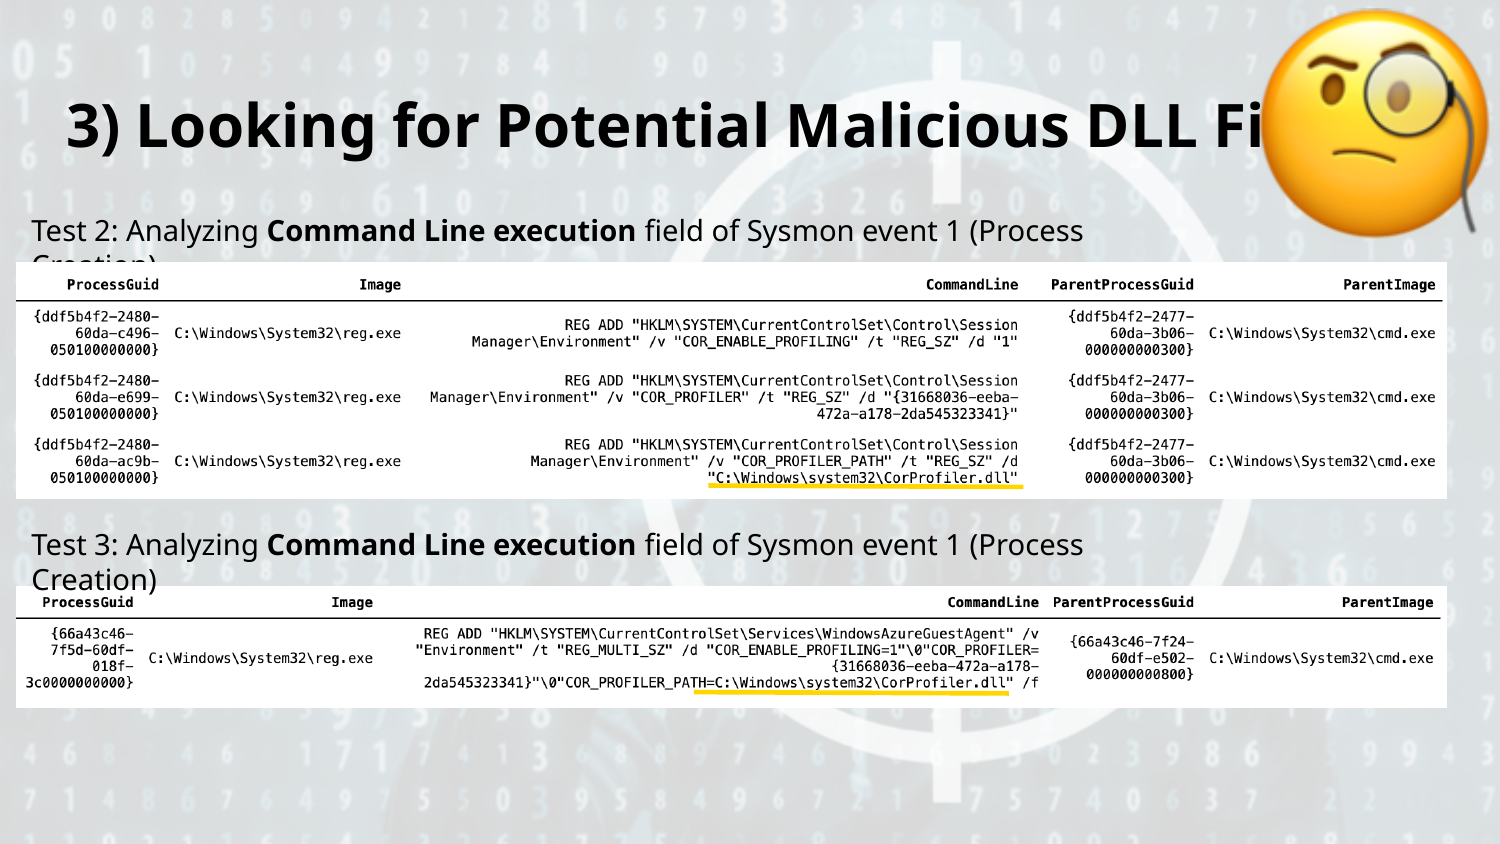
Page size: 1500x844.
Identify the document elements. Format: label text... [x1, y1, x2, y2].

picture [1249, 0, 1500, 250]
text_box Test 2: Analyzing Command Line execution field of Sysmon event 1 (Process Creation) [16, 197, 1225, 262]
picture [16, 586, 1447, 708]
picture [16, 262, 1447, 499]
title 3) Looking for Potential Malicious DLL File [51, 72, 1244, 176]
text_box Test 3: Analyzing Command Line execution field of Sysmon event 1 (Process Creation) [16, 511, 1133, 585]
